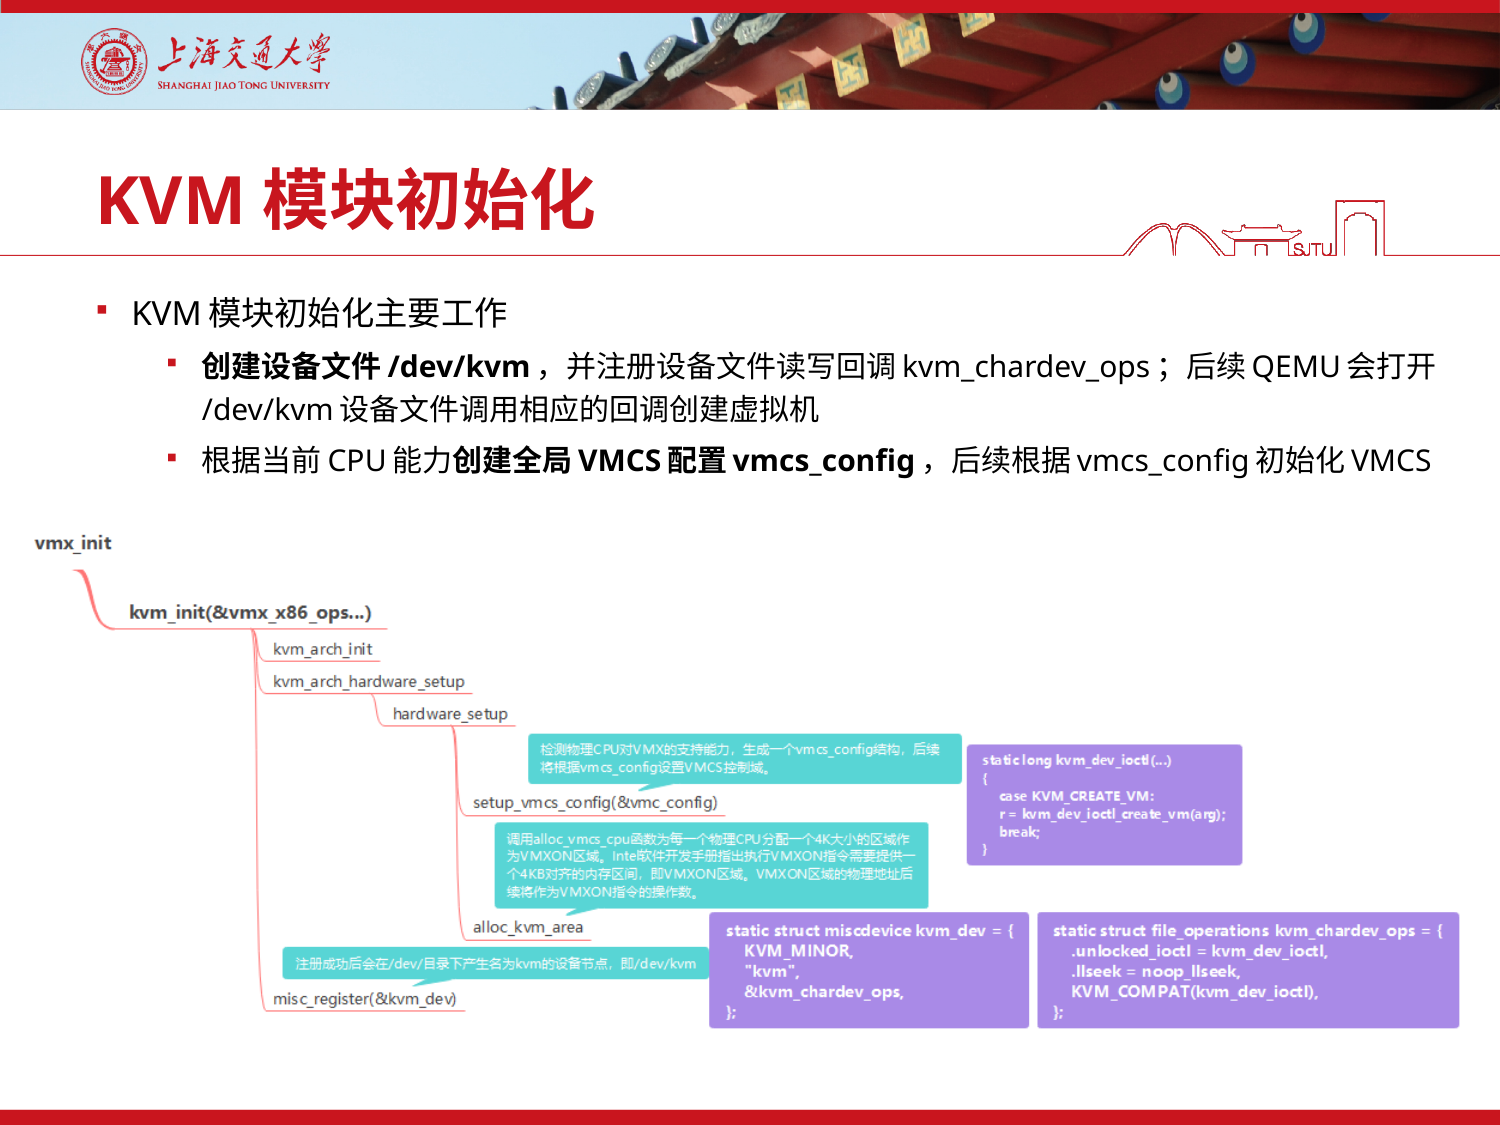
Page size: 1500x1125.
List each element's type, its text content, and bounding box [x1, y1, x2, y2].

picture [31, 529, 1469, 1038]
title KVM模块初始化 [81, 159, 1455, 254]
picture [0, 200, 1500, 256]
list KVM模块初始化主要工作 创建设备文件/dev/kvm，并注册设备文件读写回调kvm_chardev_ops；后续QEMU会打开/dev/kvm设备文件调用相应的回调创建虚拟机 根据当前CPU能力创建全局VMCS配置vmcs_config，后续根据vmcs_config初始化VMCS [81, 276, 1455, 529]
picture [0, 0, 1500, 110]
